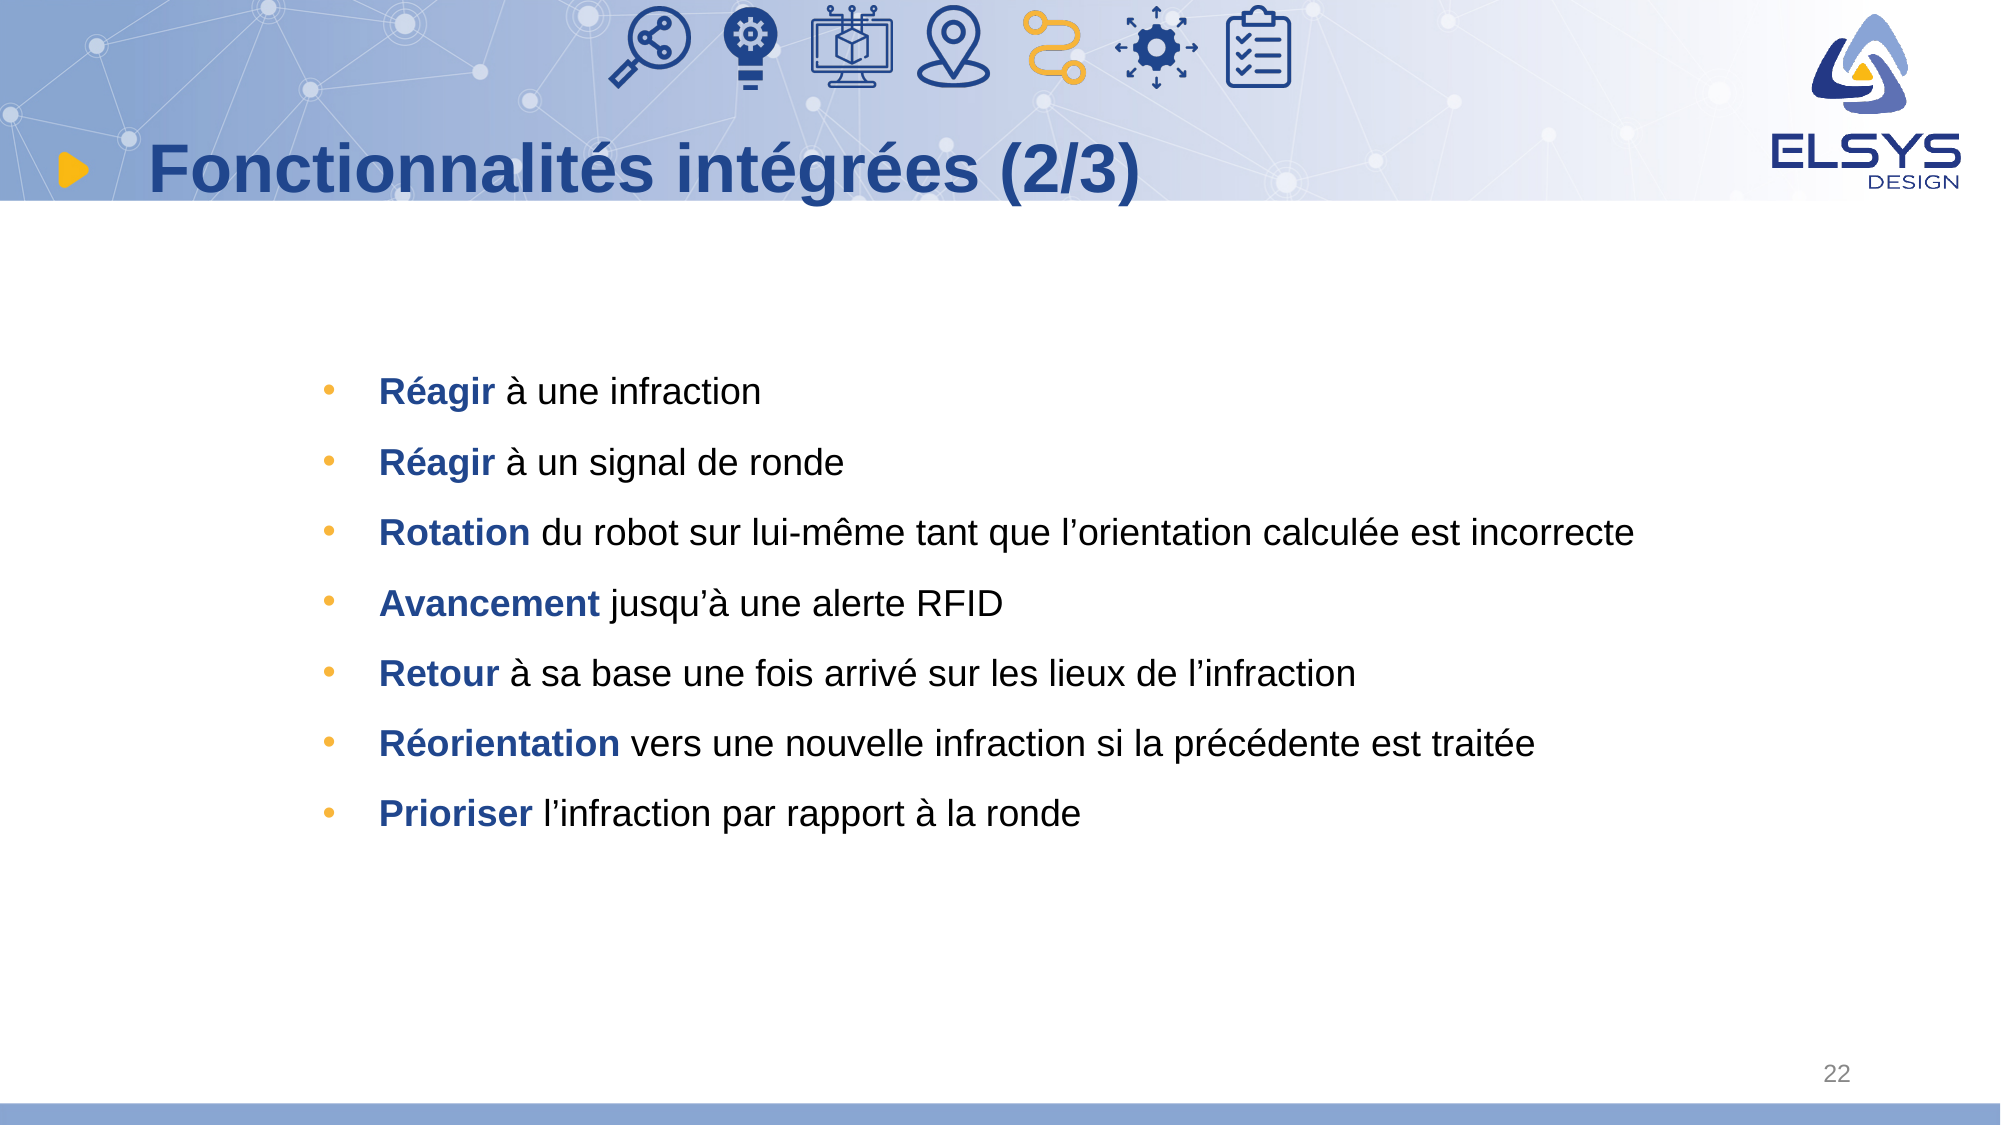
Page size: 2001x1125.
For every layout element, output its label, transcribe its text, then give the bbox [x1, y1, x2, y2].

picture [0, 0, 2000, 201]
picture [0, 1103, 2001, 1125]
title Fonctionnalités intégrées (2/3) [137, 126, 1863, 215]
slide_number 22 [1412, 1042, 1863, 1103]
list Réagir à une infraction Réagir à un signal de ronde Rotation du robot sur lui-même tant que l’orientation calculée est incorrecte Avancement jusqu’à une alerte RFID Retour à sa base une fois arrivé sur les lieux de l’infraction Réorientation vers une nouvelle infraction si la précédente est traitée Prioriser l’infraction par rapport à la ronde [311, 358, 1734, 896]
